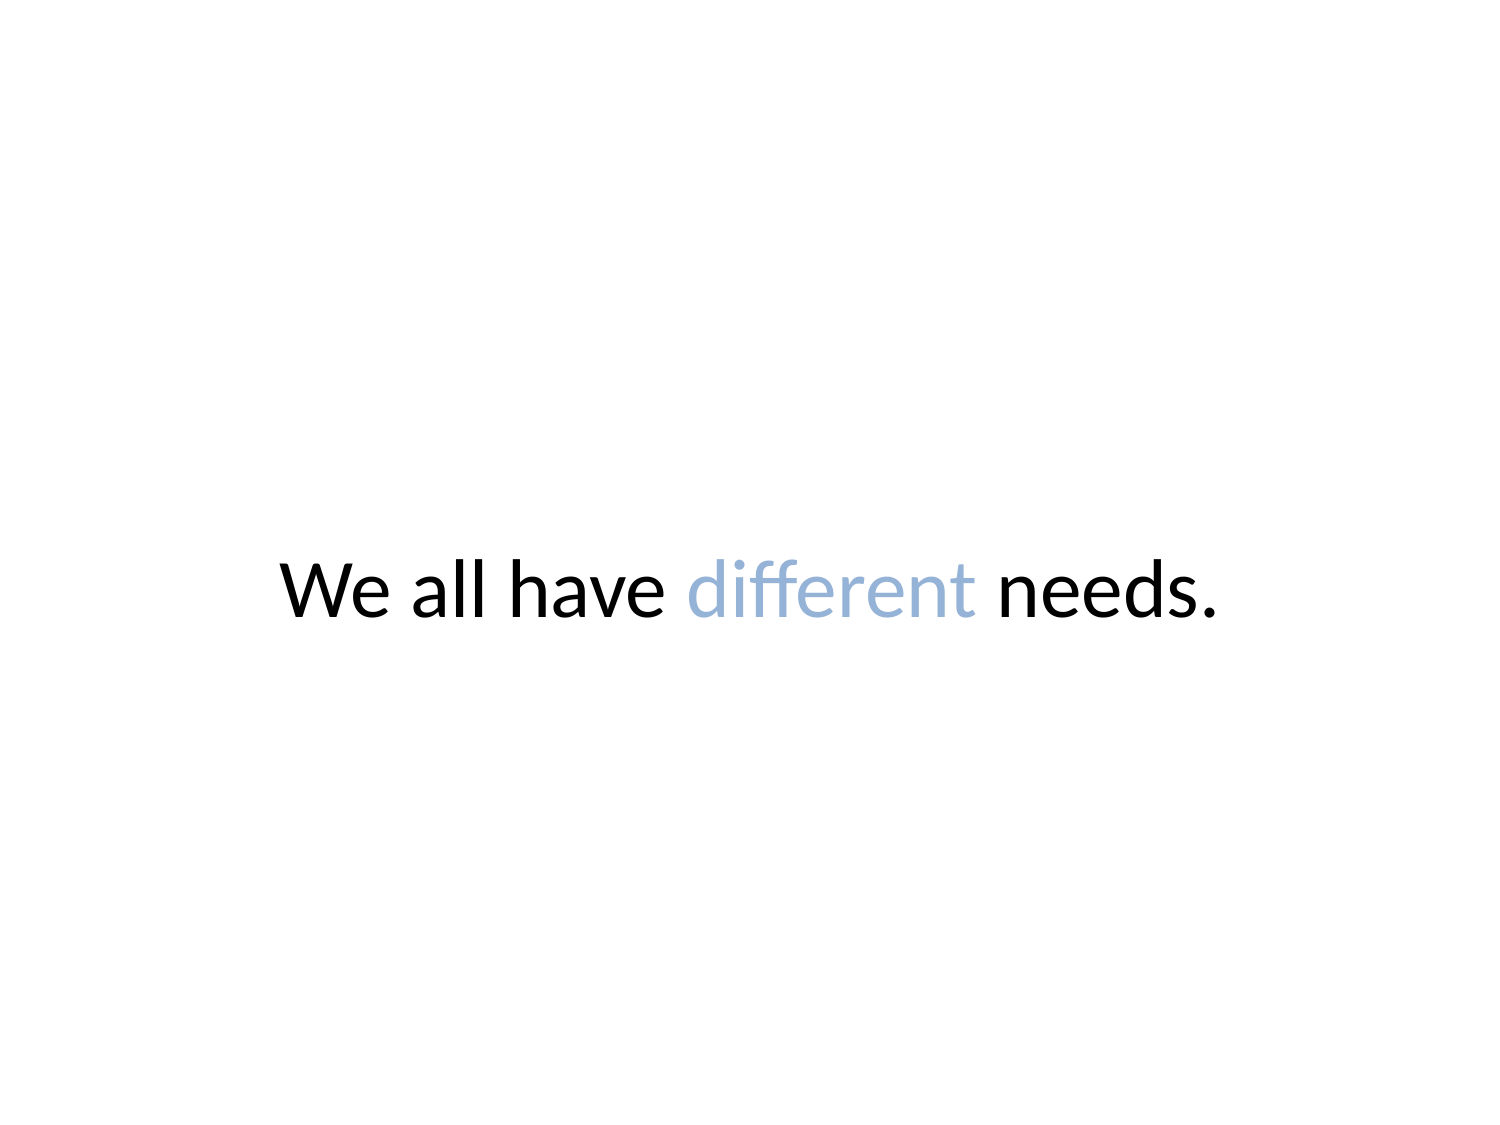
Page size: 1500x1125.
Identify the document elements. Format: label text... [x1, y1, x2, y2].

list We all have different needs. [75, 262, 1425, 907]
